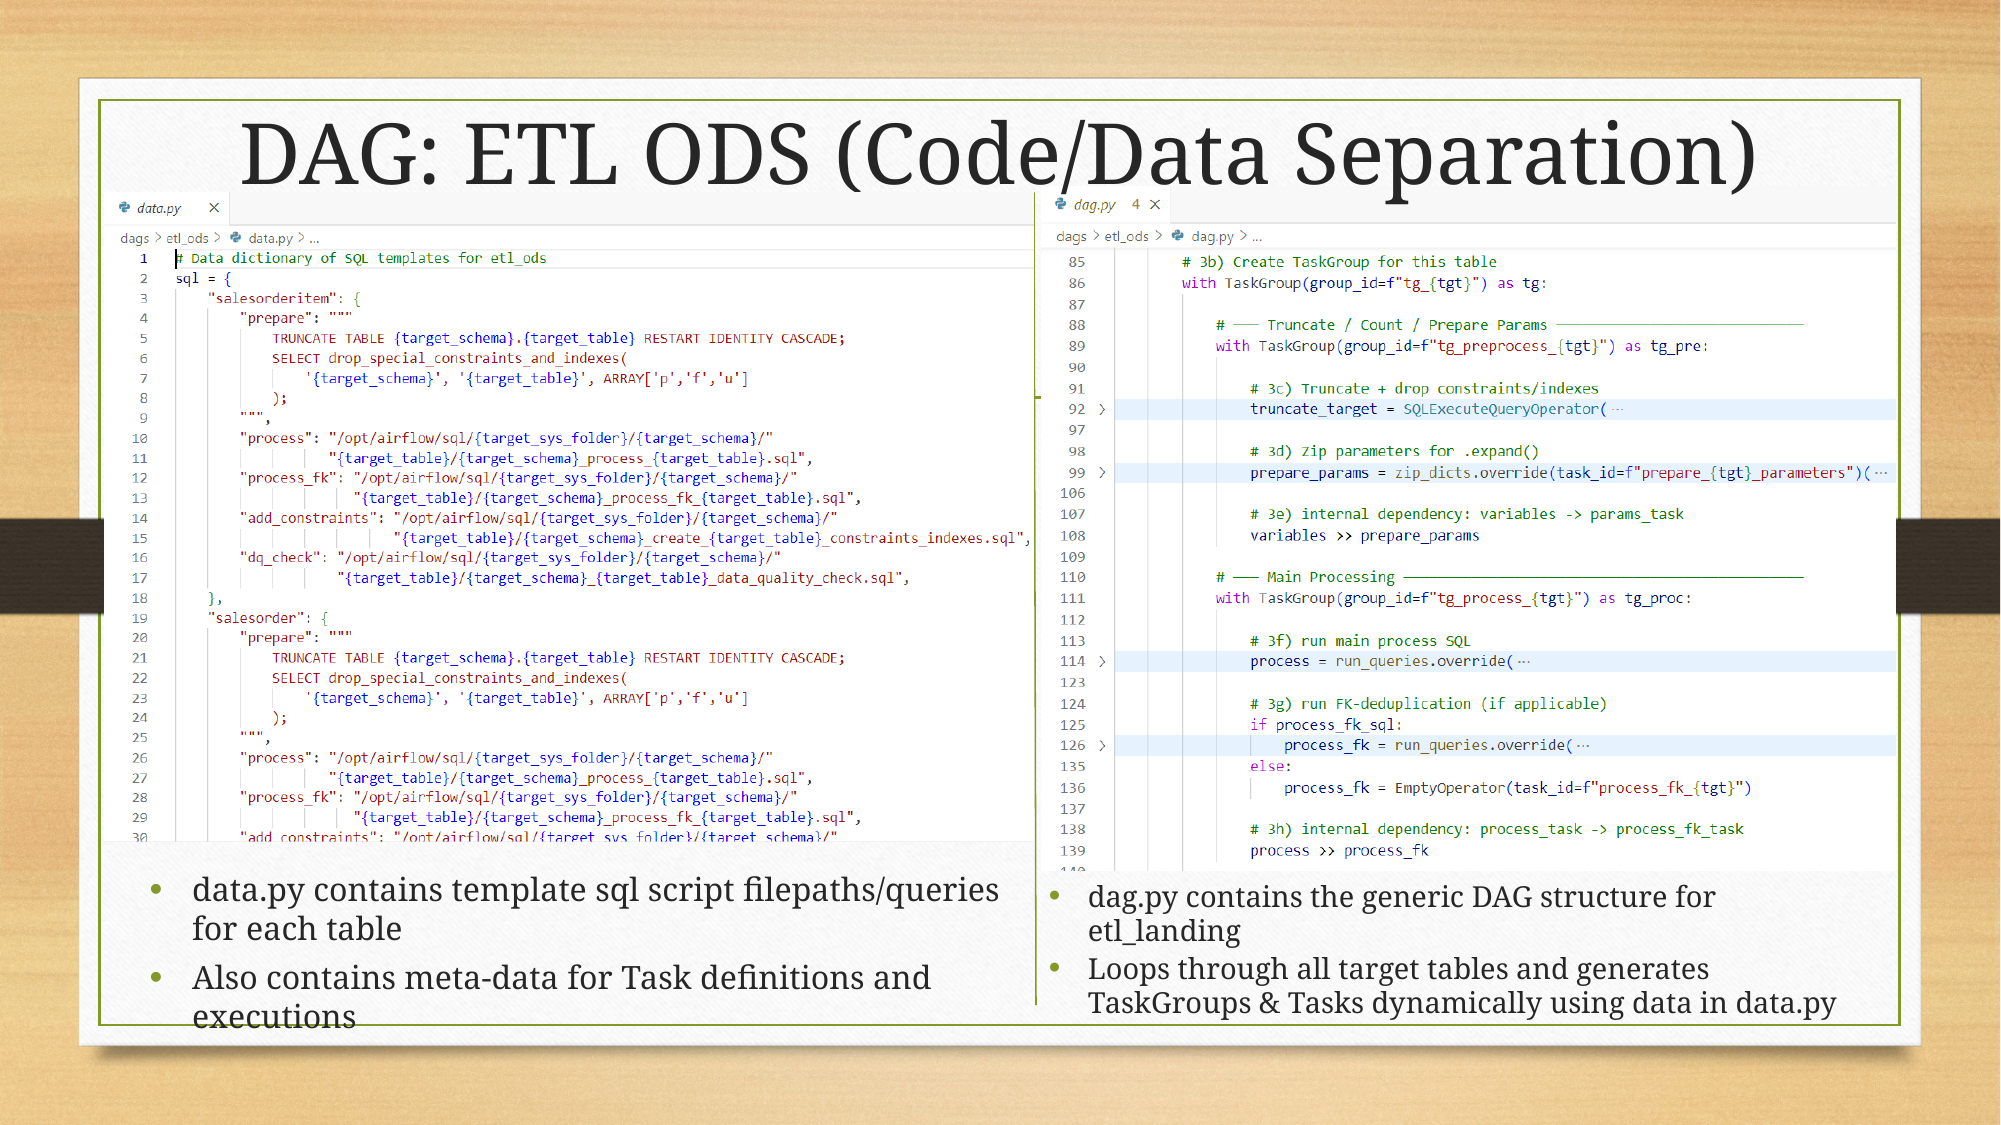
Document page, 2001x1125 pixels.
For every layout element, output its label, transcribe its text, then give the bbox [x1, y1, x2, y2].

title DAG: ETL ODS (Code/Data Separation) [212, 43, 1788, 258]
picture [0, 0, 2001, 1125]
list data.py contains template sql script filepaths/queries for each table Also contains meta-data for Task definitions and executions [134, 862, 1021, 1043]
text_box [1033, 192, 1037, 1006]
text_box dag.py contains the generic DAG structure for etl_landing Loops through all target tables and generates TaskGroups & Tasks dynamically using data in data.py [1034, 870, 1864, 1036]
